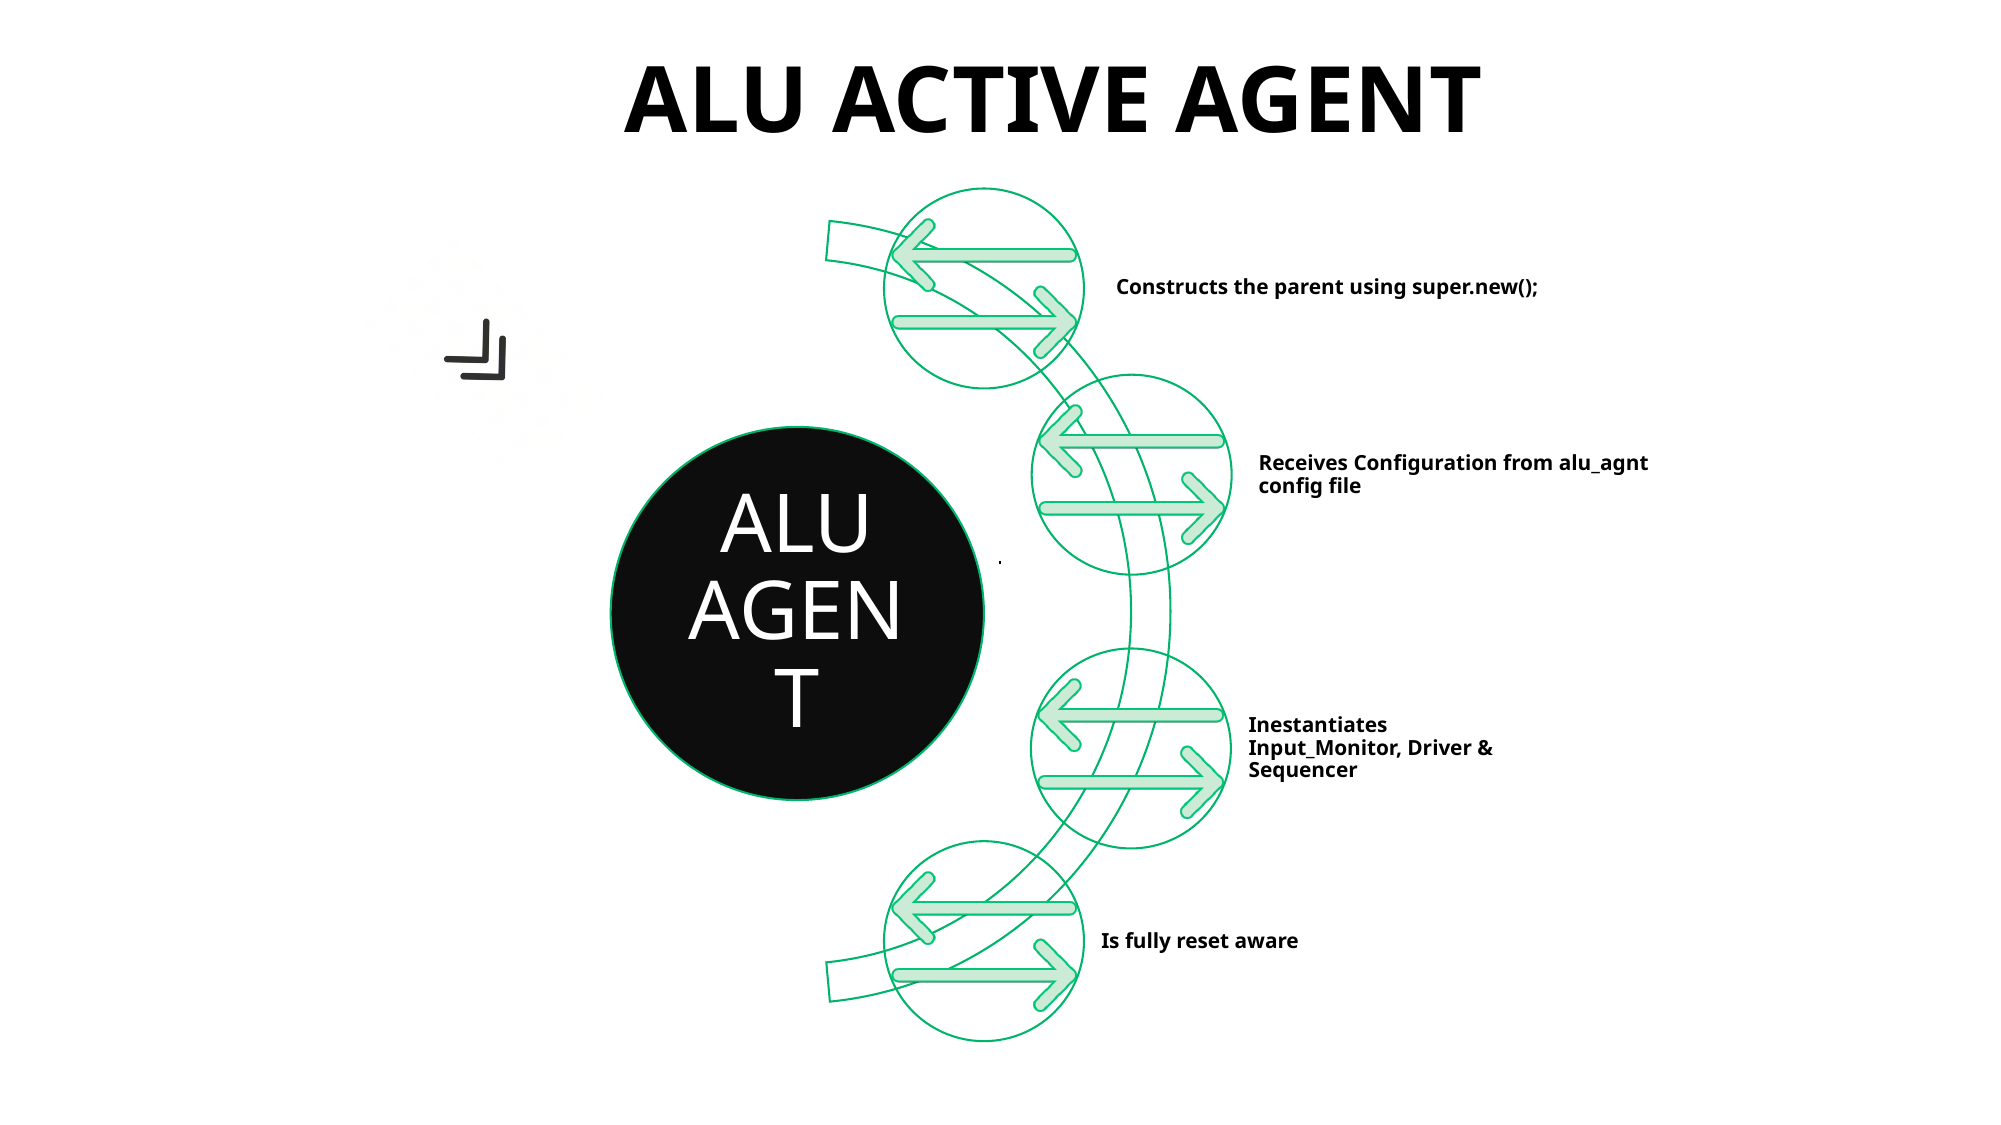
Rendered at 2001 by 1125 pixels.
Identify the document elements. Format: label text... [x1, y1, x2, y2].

title ALU ACTIVE AGENT [255, 33, 1853, 171]
picture [374, 296, 595, 421]
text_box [53, 188, 1949, 1042]
